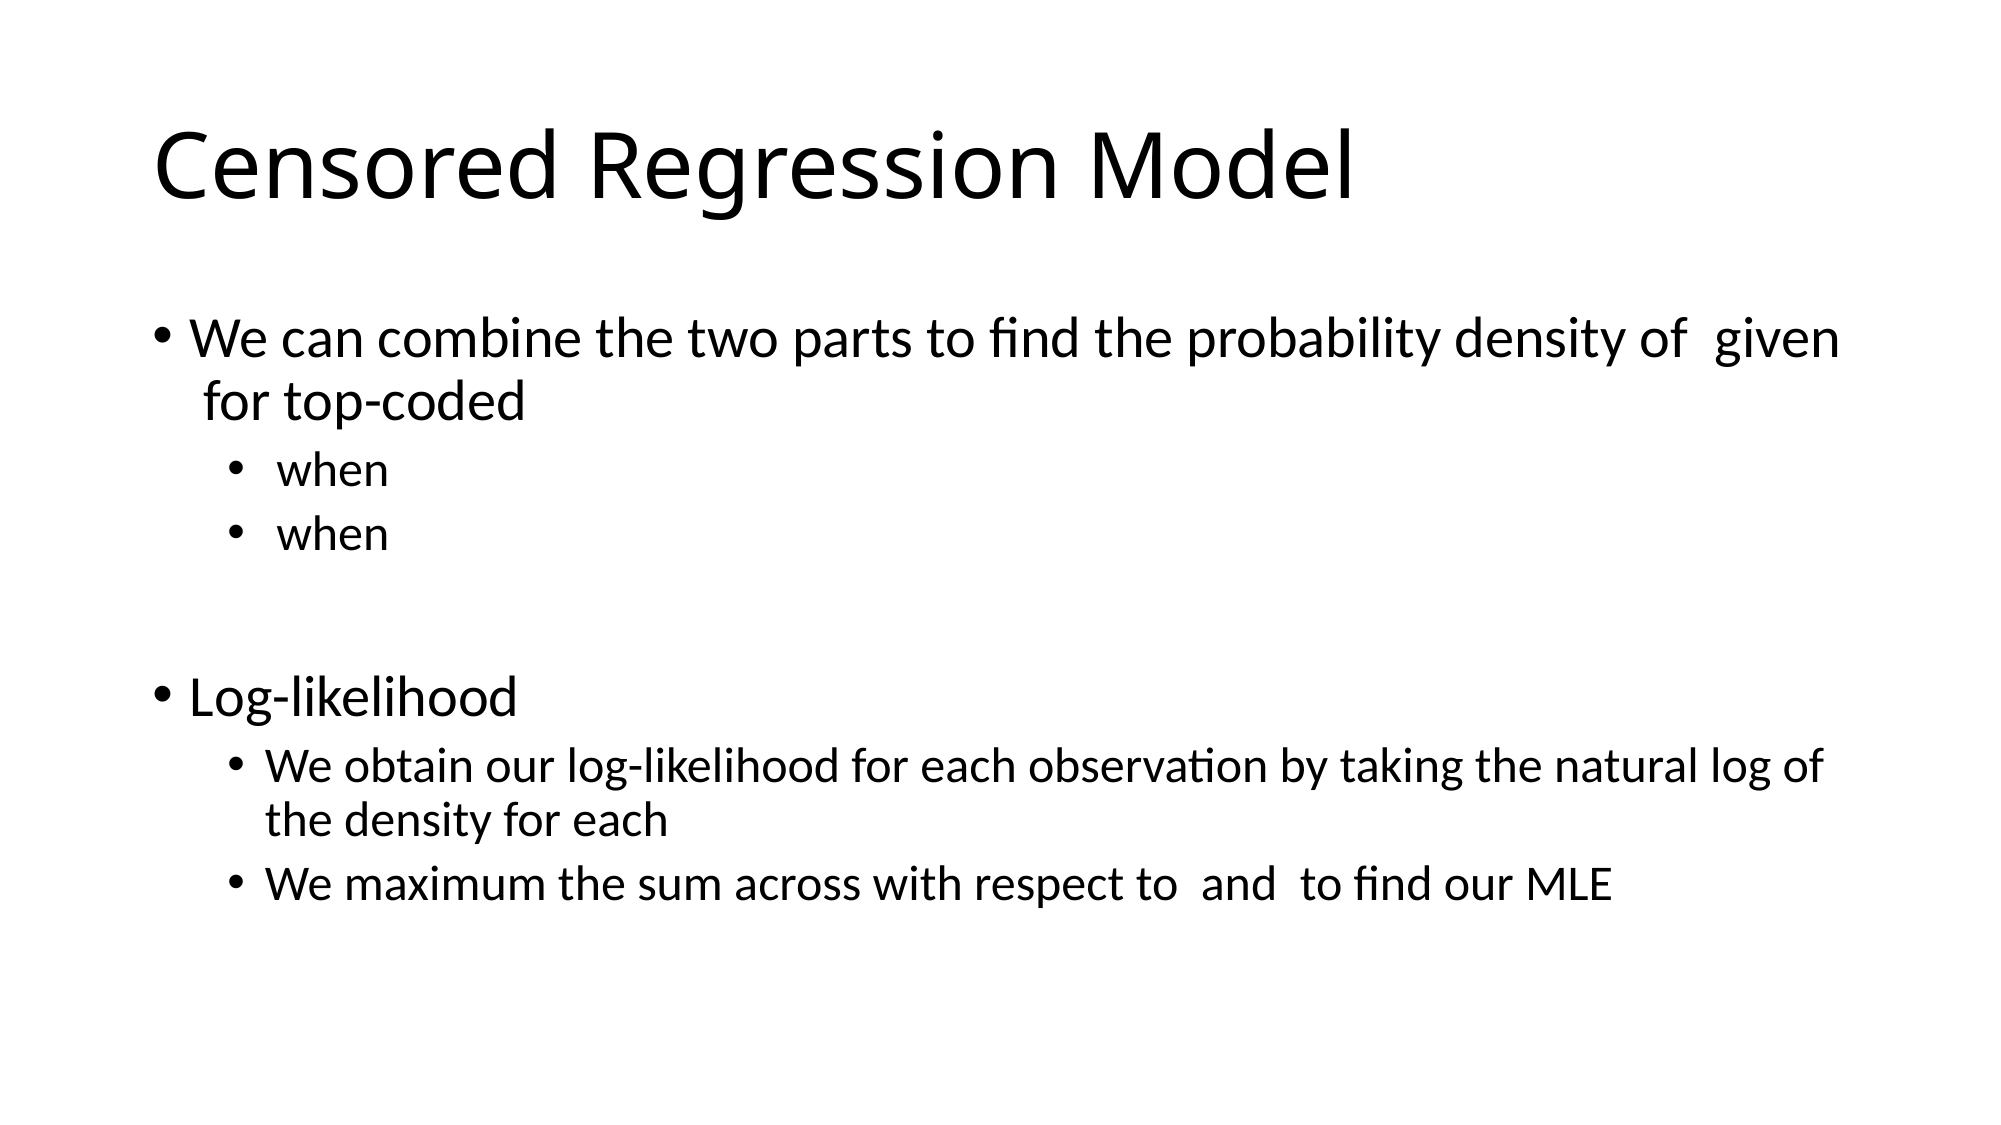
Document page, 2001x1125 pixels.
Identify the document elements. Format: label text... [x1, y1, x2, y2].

title Censored Regression Model [137, 59, 1863, 278]
